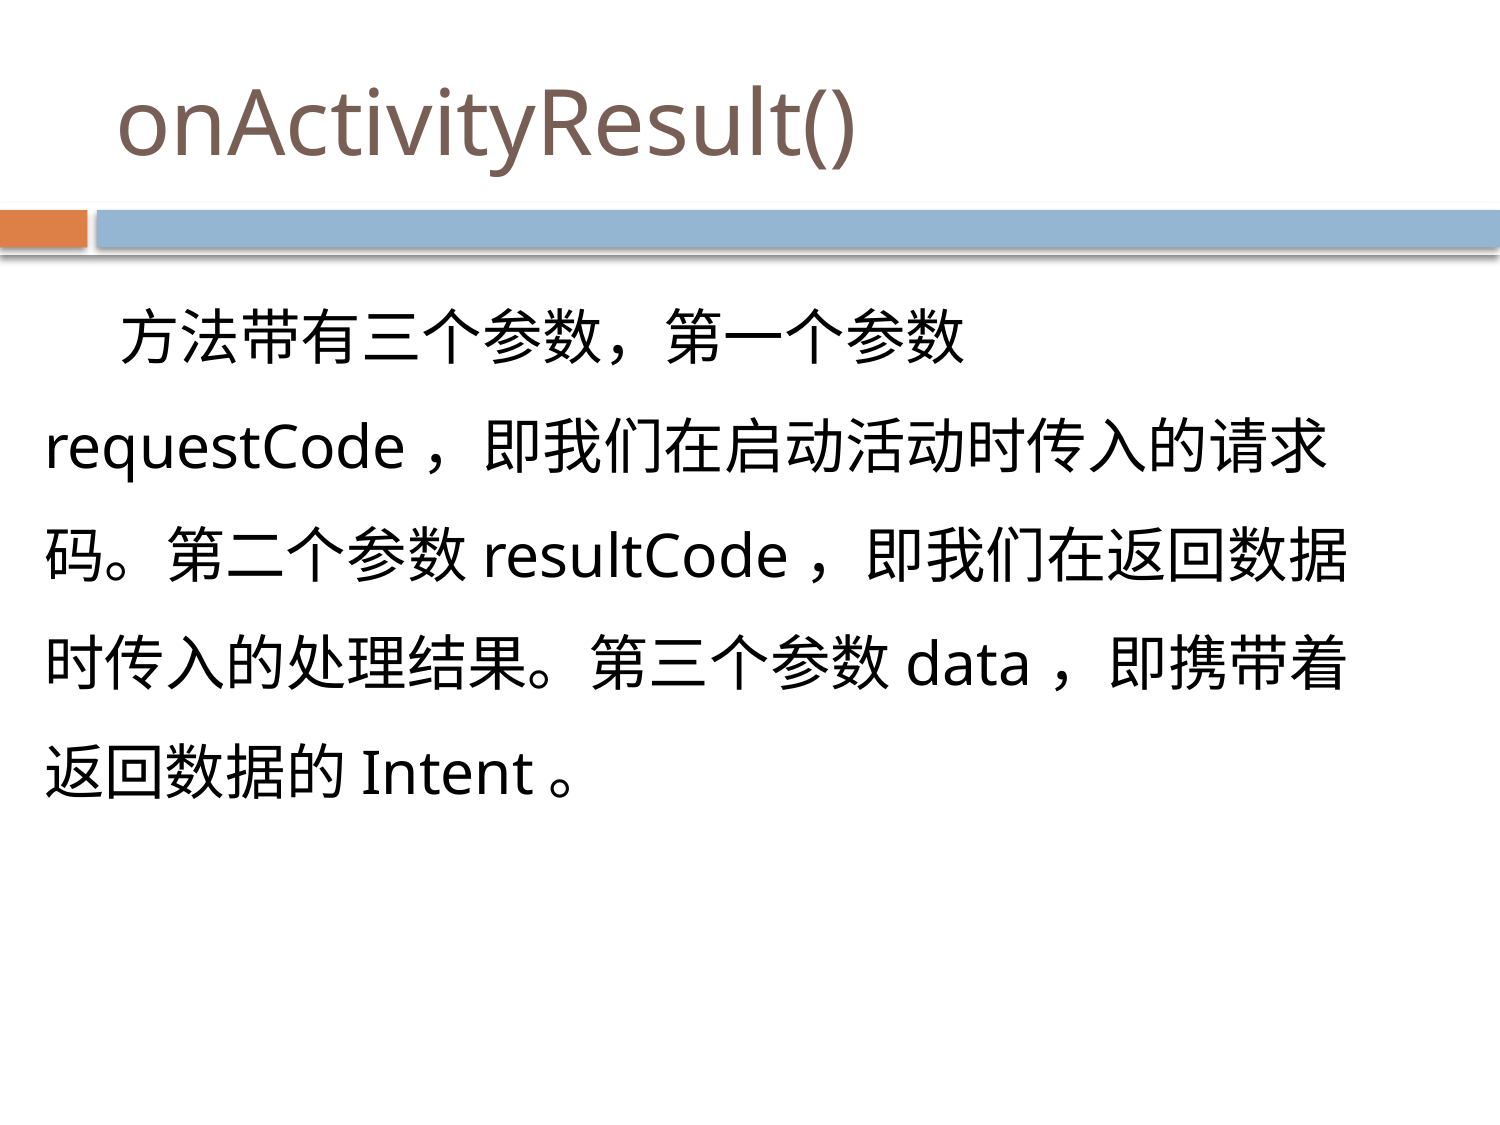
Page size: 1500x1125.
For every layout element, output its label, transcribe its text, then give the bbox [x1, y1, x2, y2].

title onActivityResult() [100, 37, 1438, 200]
list 方法带有三个参数，第一个参数requestCode，即我们在启动活动时传入的请求码。第二个参数resultCode，即我们在返回数据时传入的处理结果。第三个参数data，即携带着返回数据的Intent。 [29, 255, 1367, 993]
